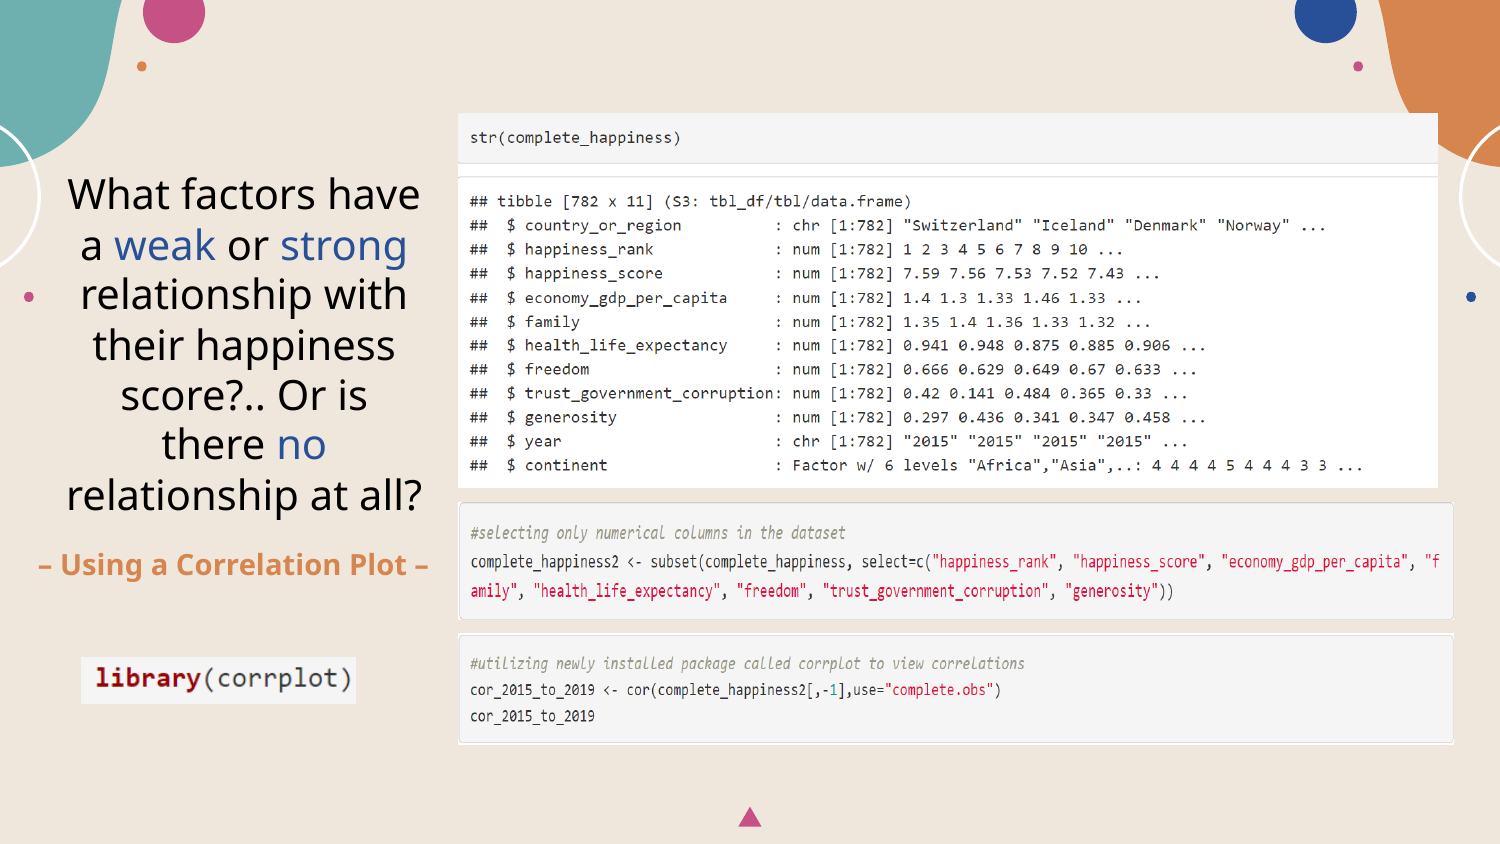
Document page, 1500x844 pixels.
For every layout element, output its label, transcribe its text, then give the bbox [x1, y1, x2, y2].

title What factors have a weak or strong relationship with their happiness score?.. Or is there no relationship at all? [50, 153, 438, 531]
picture [458, 502, 1454, 620]
title What factors have a weak or strong relationship with their happiness score?.. Or is there no relationship at all? [50, 634, 438, 812]
picture [81, 633, 1454, 745]
subtitle – Using a Correlation Plot – [0, 531, 516, 634]
picture [458, 113, 1439, 489]
